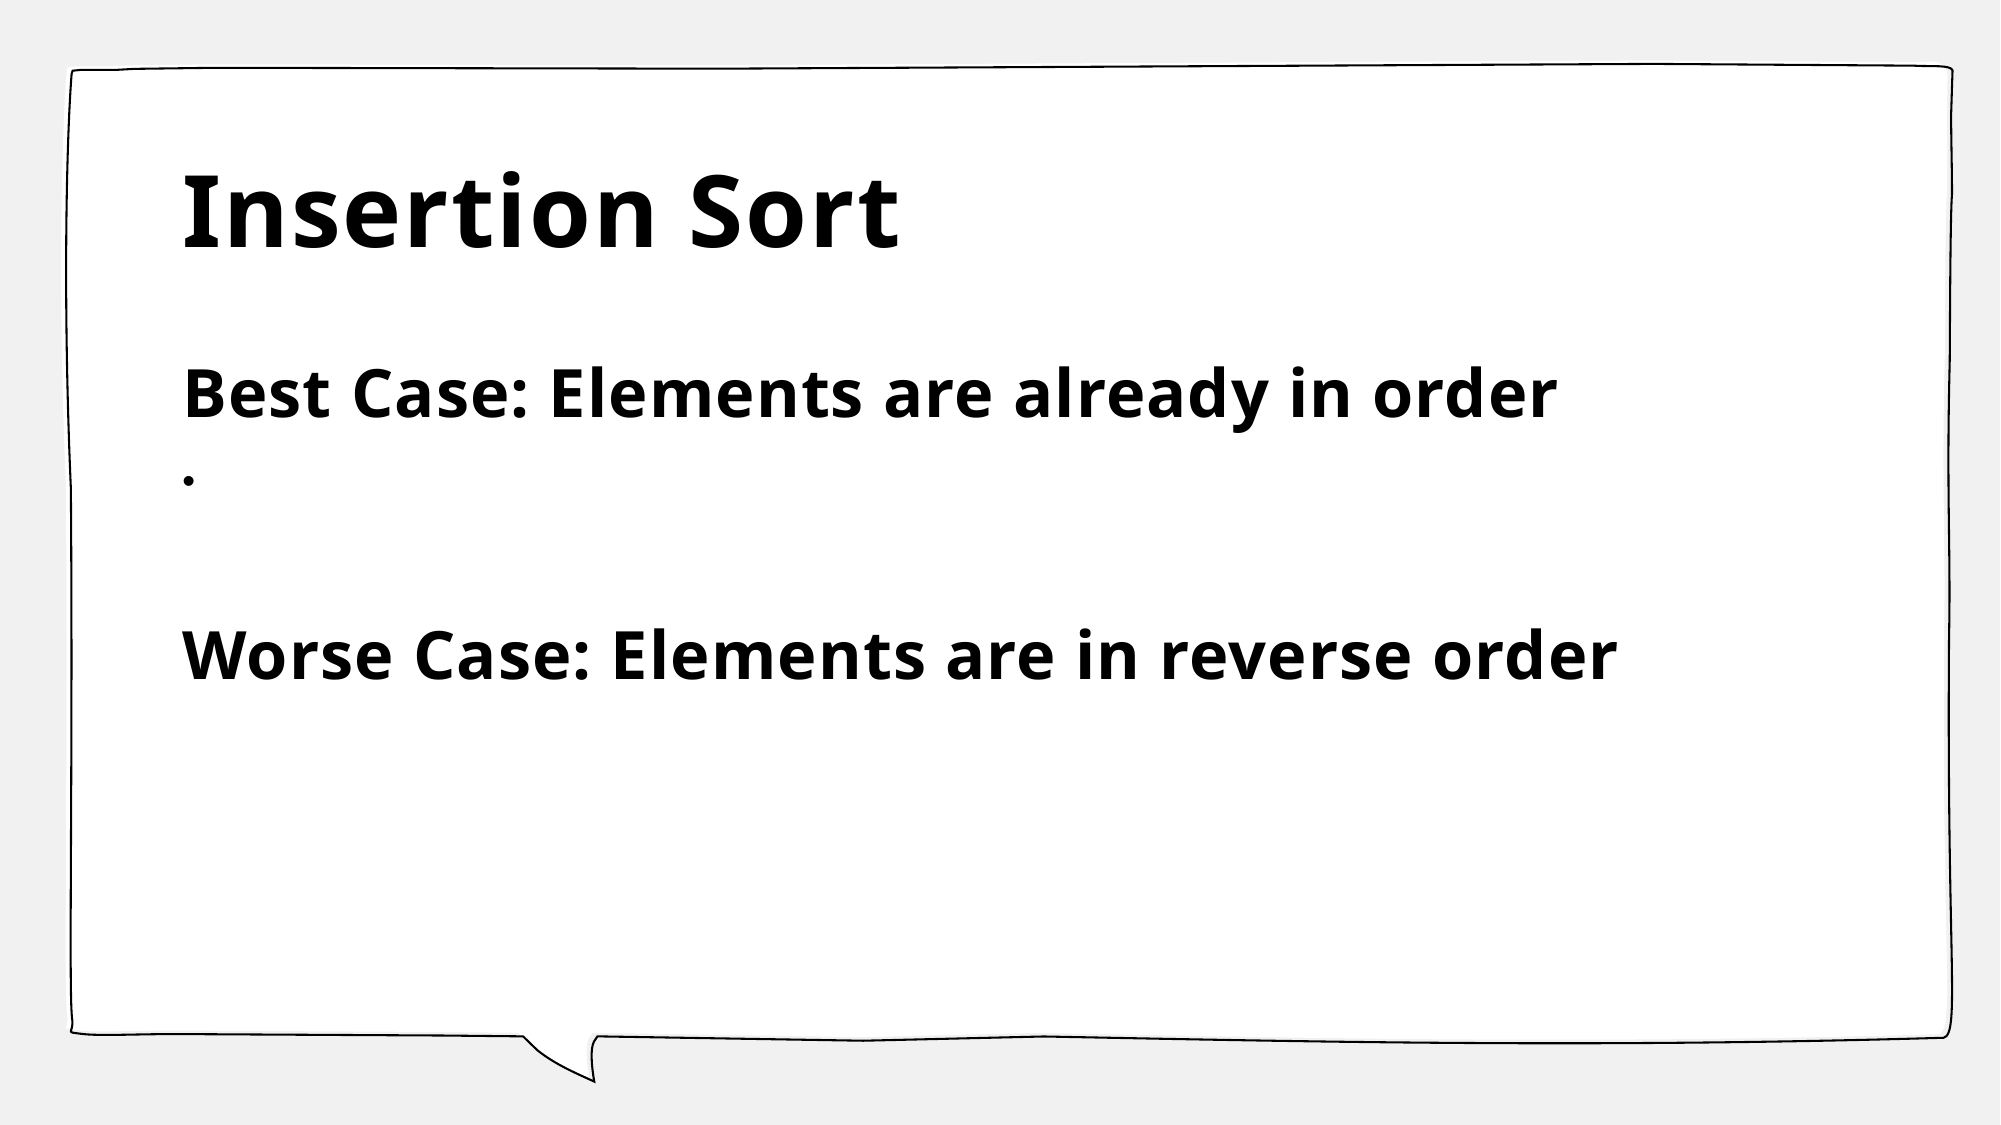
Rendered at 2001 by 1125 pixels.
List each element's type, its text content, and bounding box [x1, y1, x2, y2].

title Insertion Sort [167, 91, 1863, 324]
